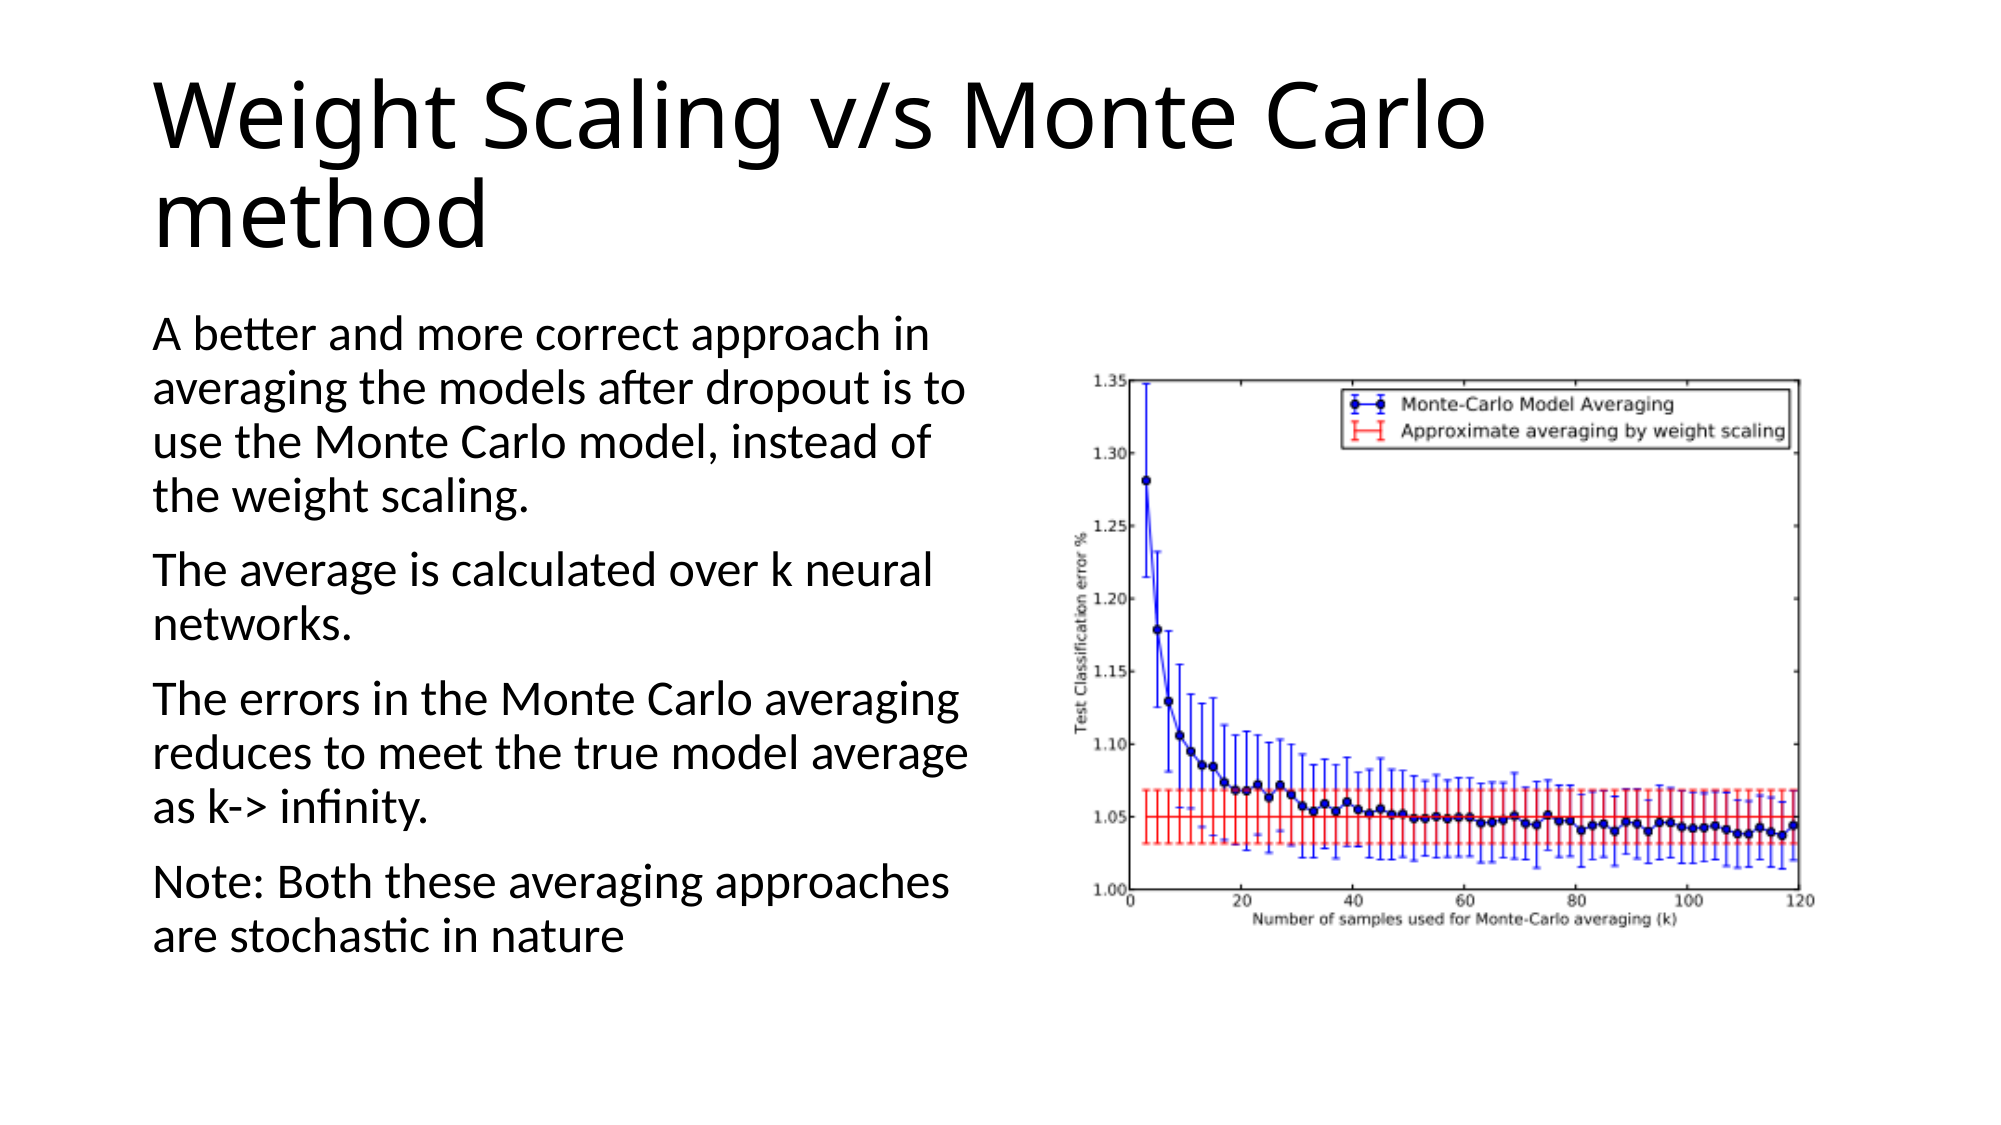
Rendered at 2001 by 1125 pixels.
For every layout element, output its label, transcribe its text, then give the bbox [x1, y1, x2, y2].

title Weight Scaling v/s Monte Carlo method [137, 59, 1863, 278]
list A better and more correct approach in averaging the models after dropout is to use the Monte Carlo model, instead of the weight scaling. The average is calculated over k neural networks. The errors in the Monte Carlo averaging reduces to meet the true model average as k-> infinity. Note: Both these averaging approaches are stochastic in nature [137, 299, 988, 1014]
picture [1064, 335, 1863, 978]
